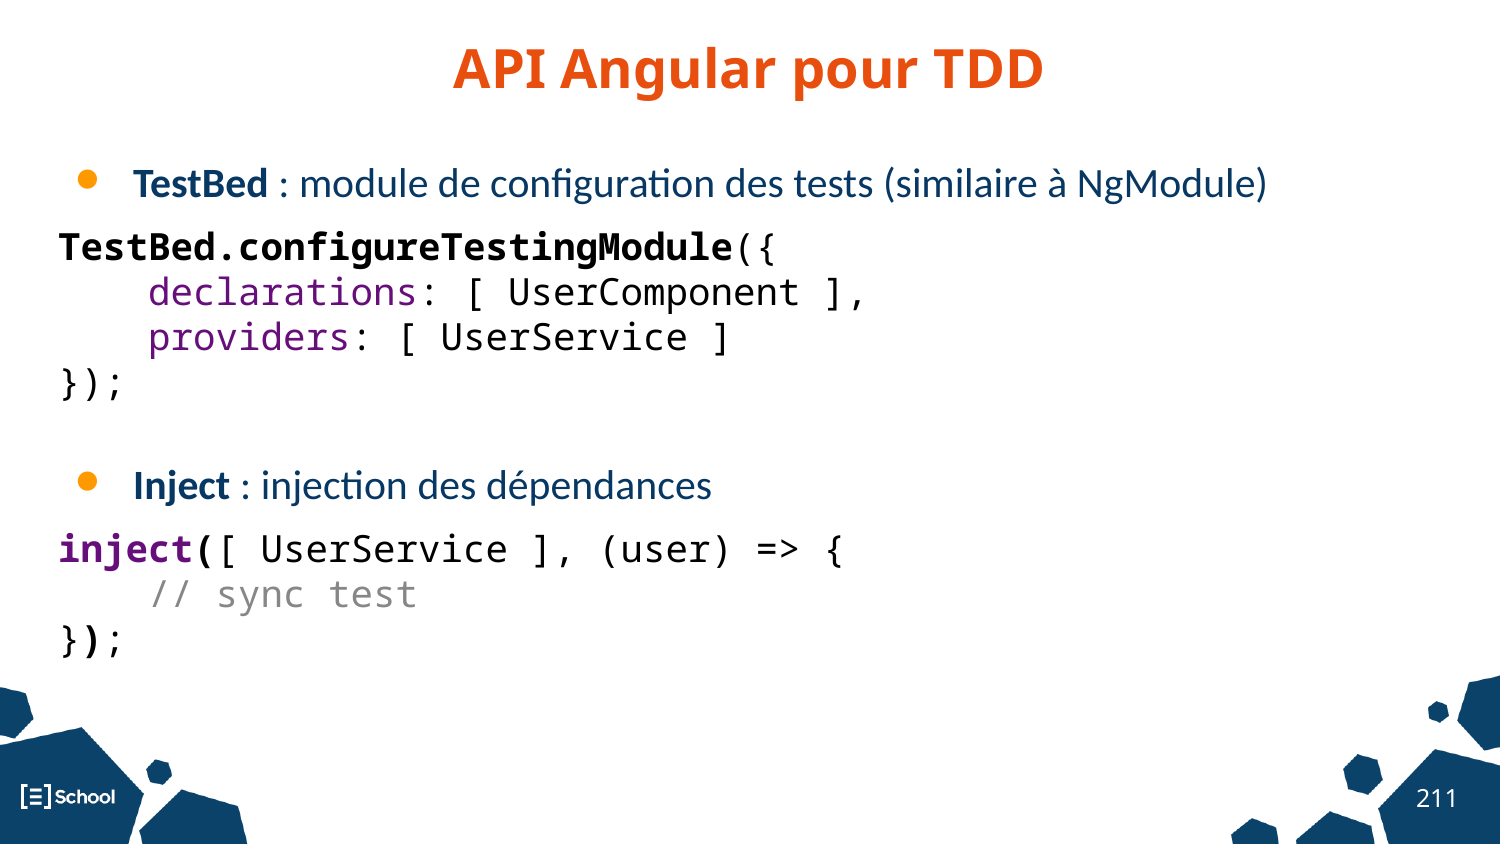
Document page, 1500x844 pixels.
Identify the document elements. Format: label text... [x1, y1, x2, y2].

text_box TestBed : module de configuration des tests (similaire à NgModule) TestBed.configureTestingModule({ declarations: [ UserComponent ], providers: [ UserService ] }); Inject : injection des dépendances inject([ UserService ], (user) => { // sync test }); [43, 131, 1480, 732]
text_box API Angular pour TDD [25, 11, 1475, 123]
picture [0, 0, 1500, 844]
slide_number ‹#› [1383, 767, 1474, 832]
